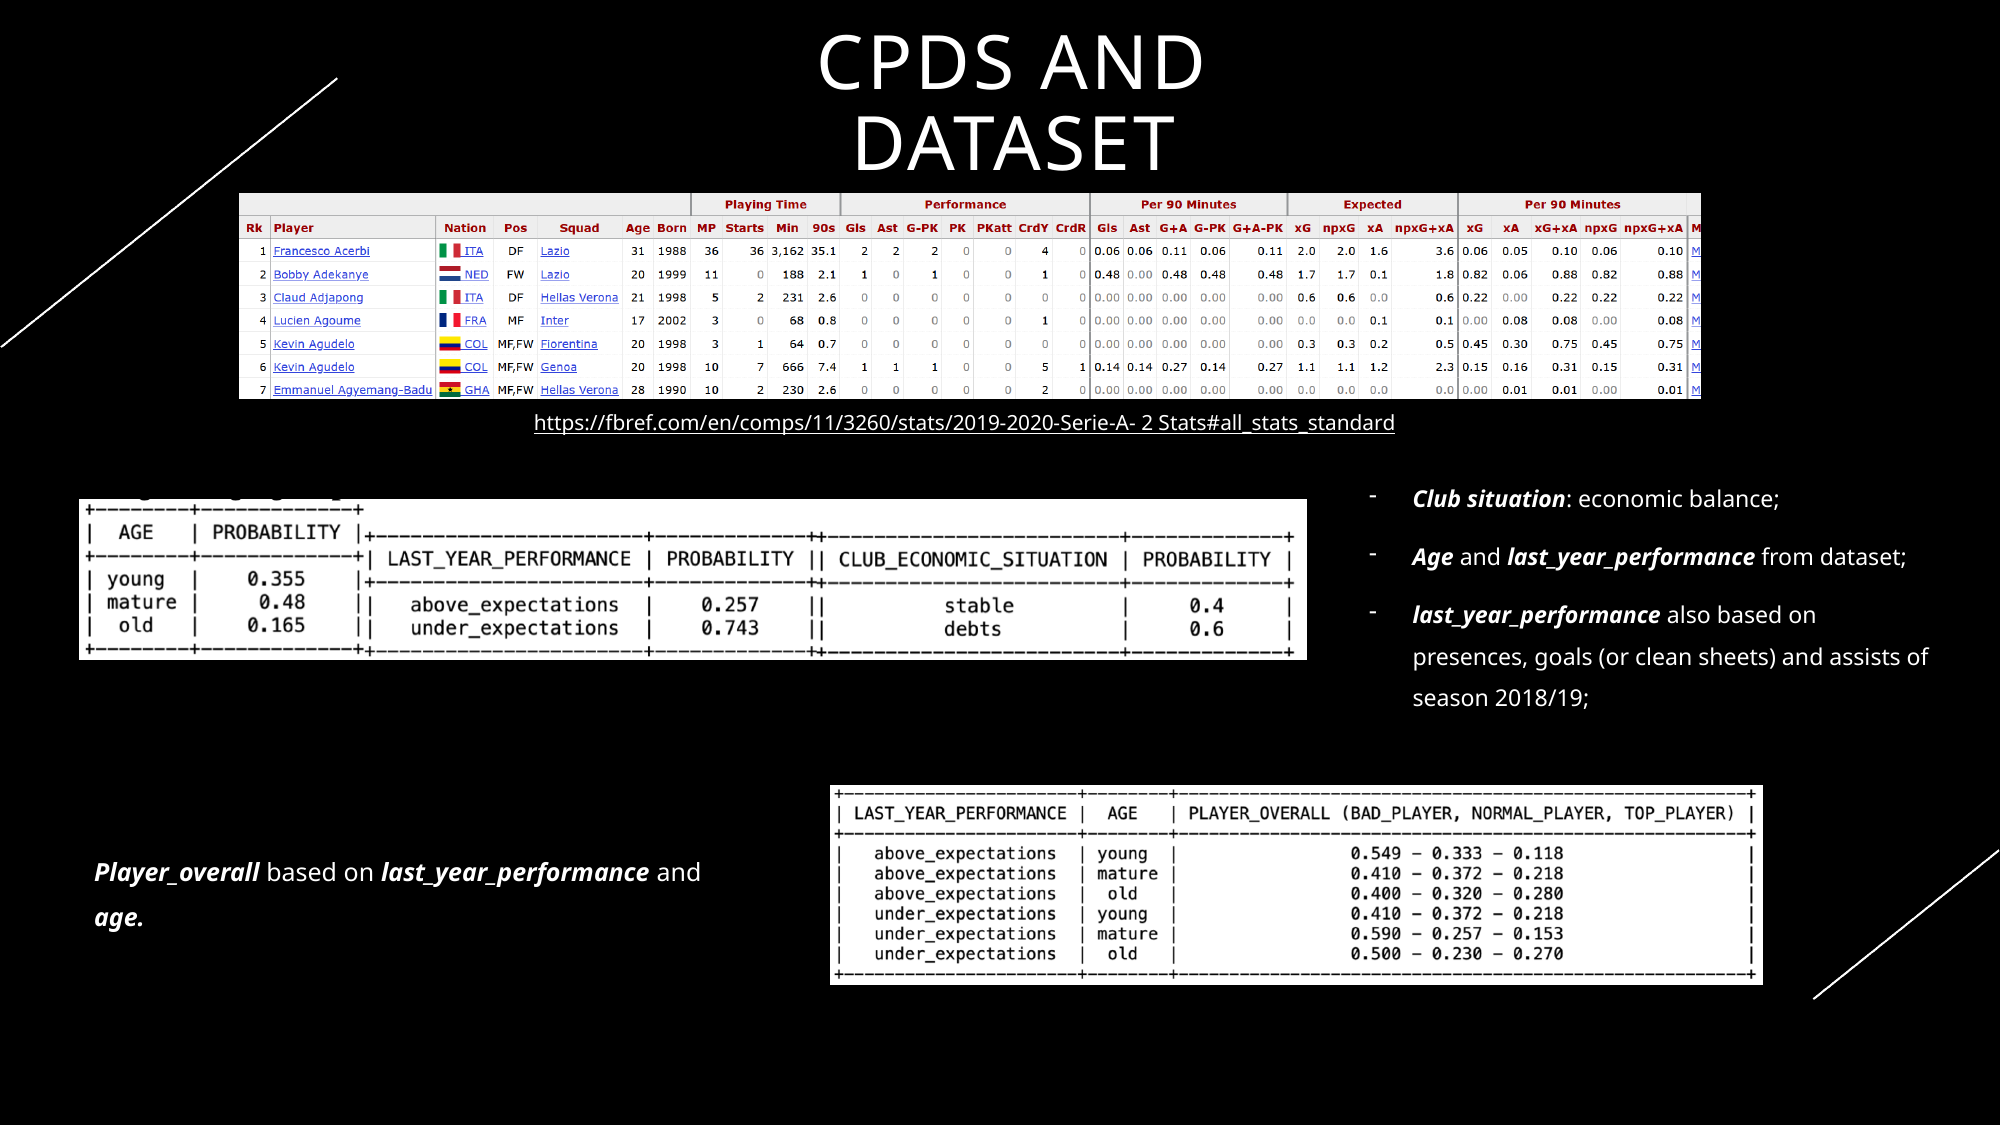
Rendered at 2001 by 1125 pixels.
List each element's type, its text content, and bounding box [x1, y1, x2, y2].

picture [79, 499, 1307, 660]
picture [1812, 849, 2000, 1000]
text_box Player_overall based on last_year_performance and age. [79, 833, 762, 952]
picture [0, 77, 1701, 399]
title CPDs and dataset [638, 59, 1389, 152]
picture [830, 785, 1763, 985]
text_box Club situation: economic balance; Age and last_year_performance from dataset; last_year_performance also based on presences, goals (or clean sheets) and assists of season 2018/19; [1354, 463, 1952, 721]
text_box https://fbref.com/en/comps/11/3260/stats/2019-2020-Serie-A- 2 Stats#all_stats_standard [519, 402, 1410, 443]
